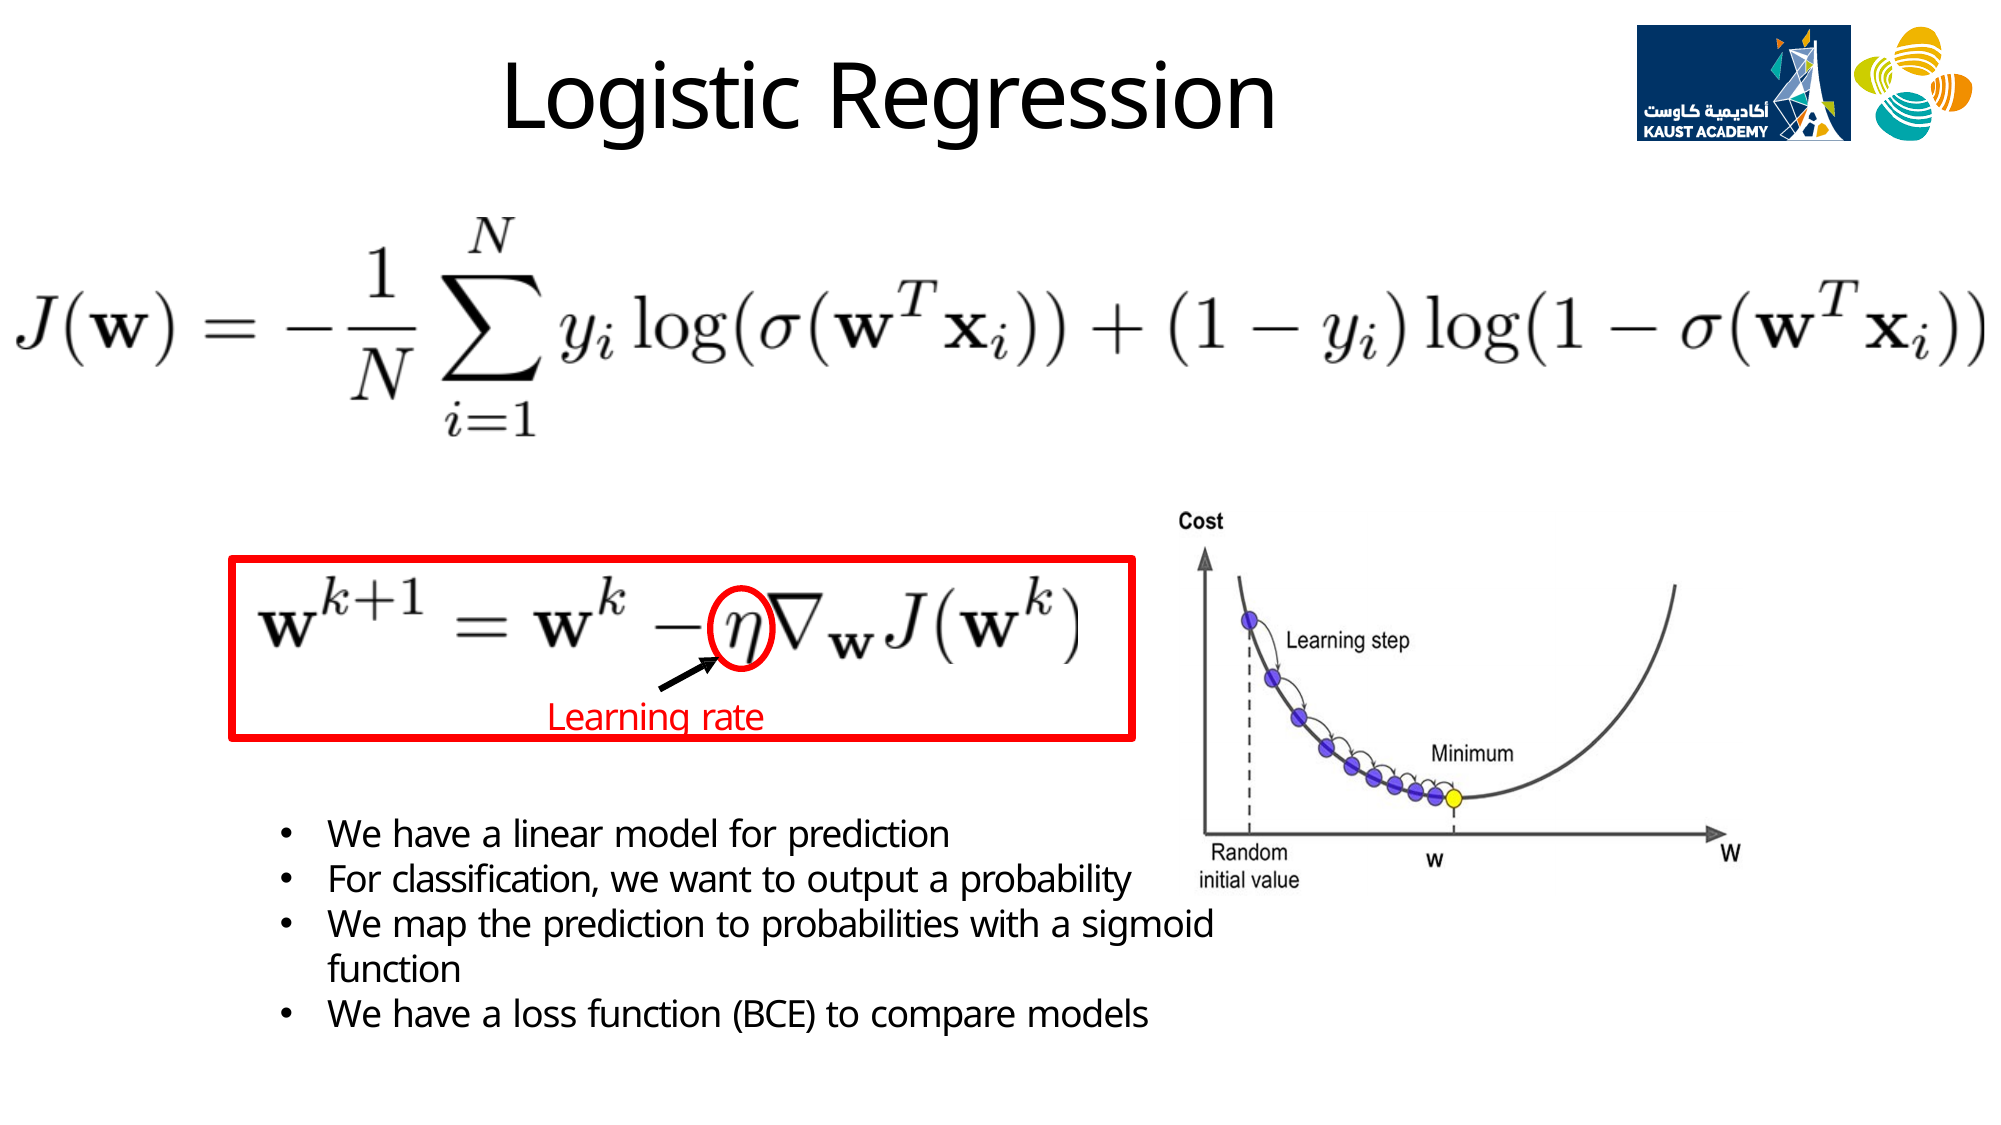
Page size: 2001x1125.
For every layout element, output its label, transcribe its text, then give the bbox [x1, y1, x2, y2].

text_box Learning rate [231, 558, 1133, 739]
picture [1637, 25, 1978, 141]
text_box We have a linear model for prediction For classification, we want to output a probability We map the prediction to probabilities with a sigmoid function We have a loss function (BCE) to compare models [279, 809, 1285, 1035]
picture [15, 217, 1985, 437]
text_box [657, 664, 775, 693]
title Logistic Regression [498, 0, 1287, 187]
text_box [1179, 511, 1743, 896]
picture [257, 575, 1079, 664]
